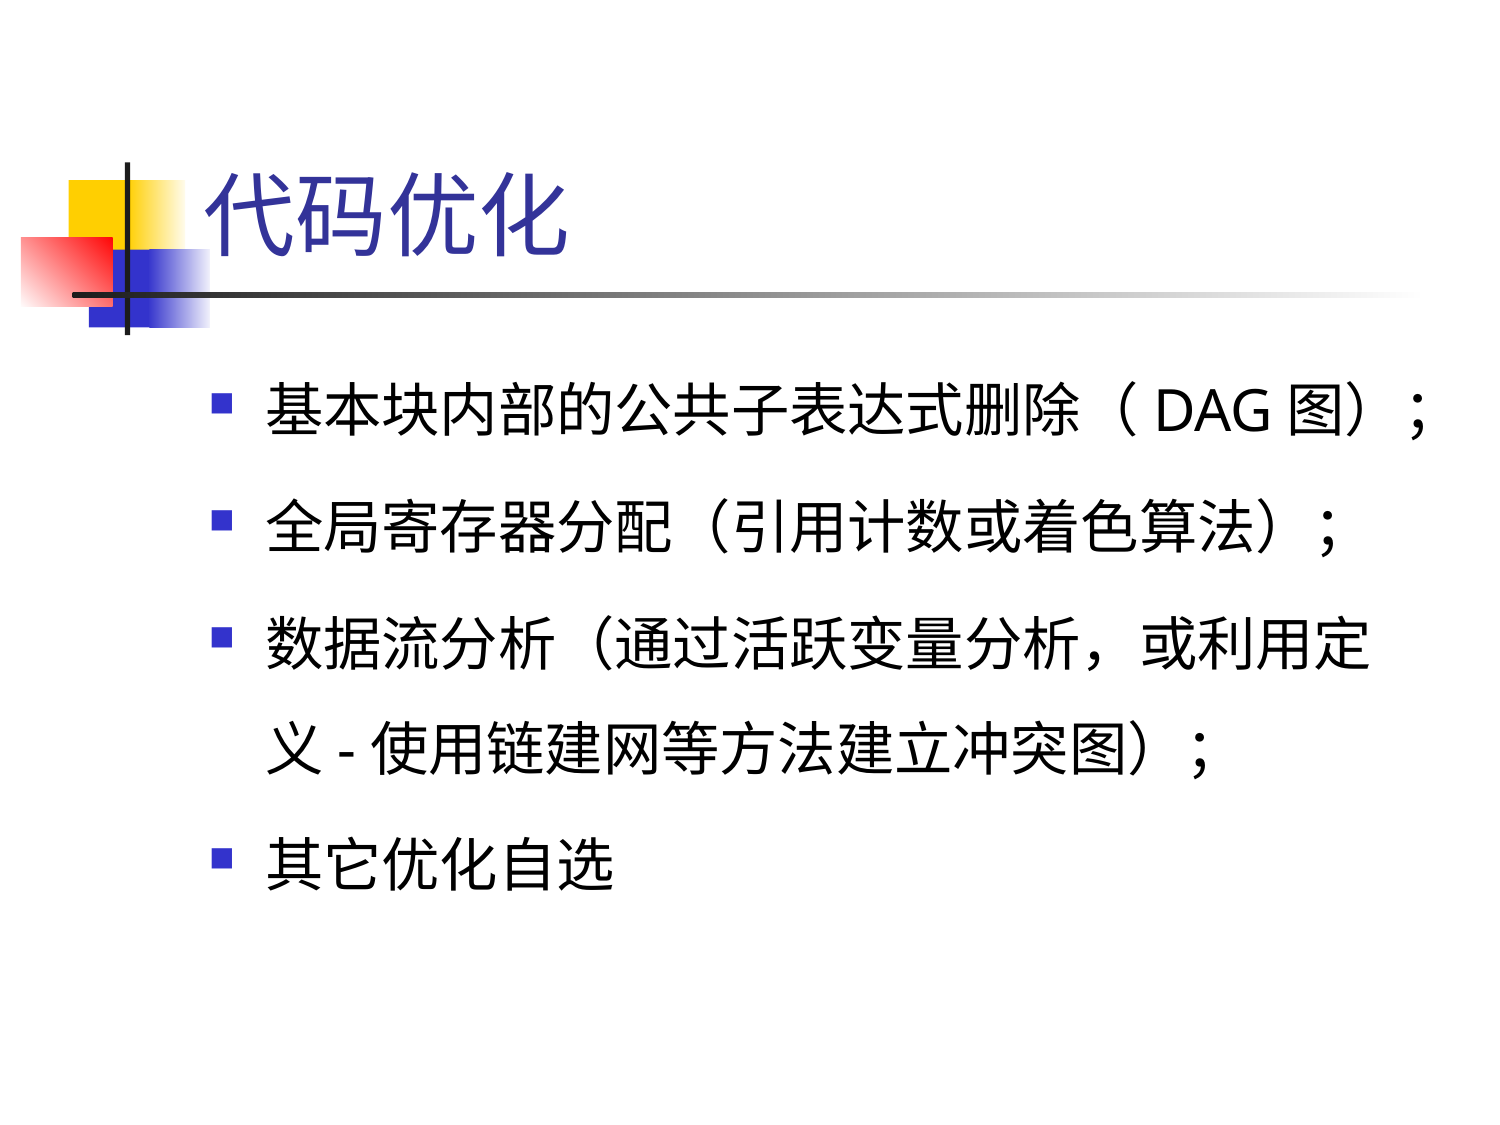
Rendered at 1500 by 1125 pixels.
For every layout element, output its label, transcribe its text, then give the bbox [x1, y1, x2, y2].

list 基本块内部的公共子表达式删除（DAG图）； 全局寄存器分配（引用计数或着色算法）； 数据流分析（通过活跃变量分析，或利用定义-使用链建网等方法建立冲突图）； 其它优化自选 [193, 330, 1470, 1007]
title 代码优化 [188, 34, 1468, 276]
